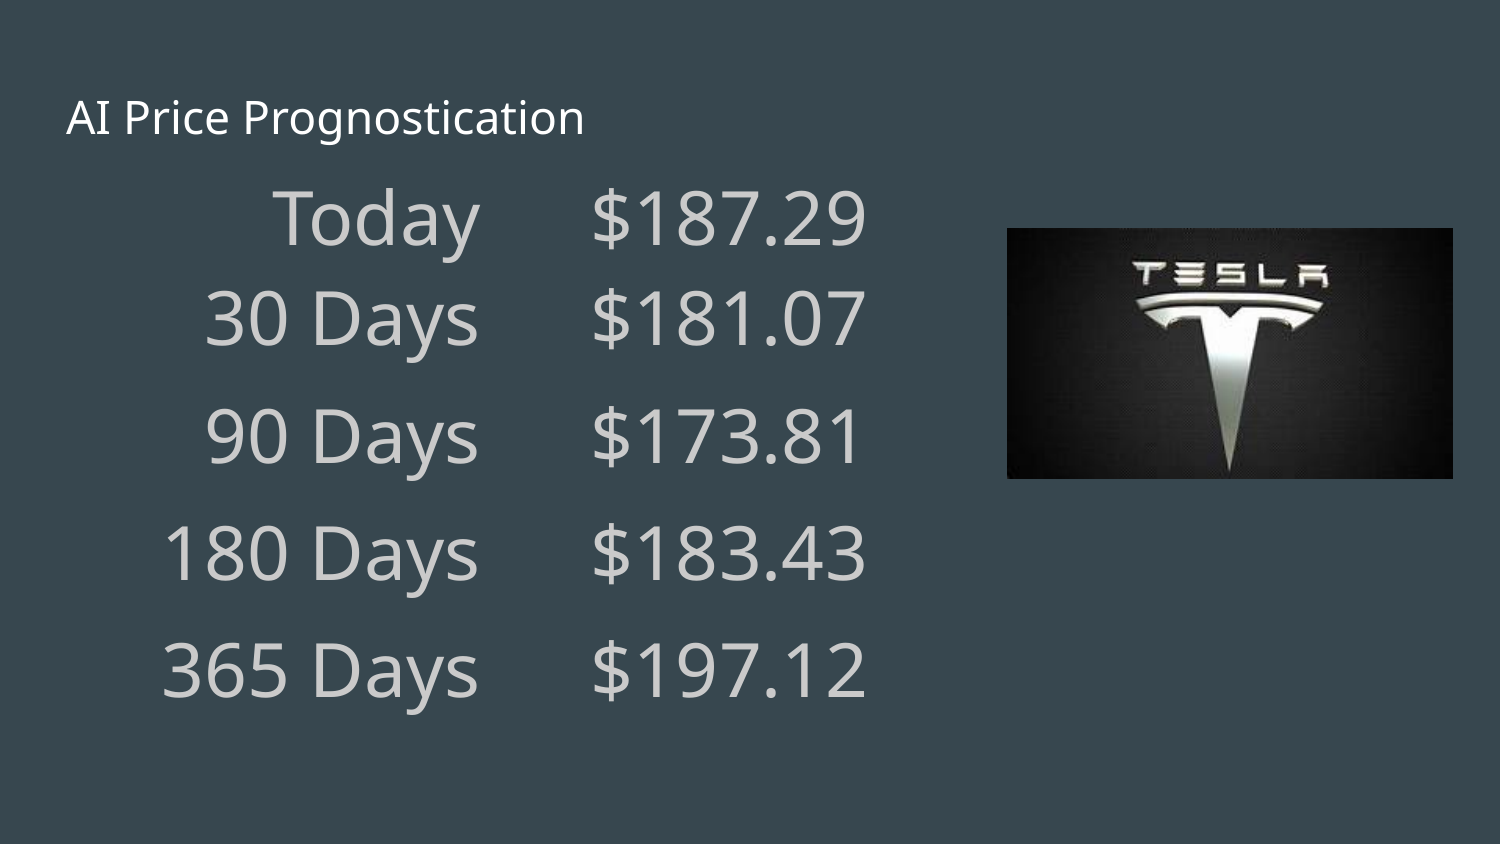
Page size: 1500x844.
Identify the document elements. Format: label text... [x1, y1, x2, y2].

picture [1006, 227, 1453, 479]
text_box $197.12 [514, 623, 884, 741]
text_box Today [126, 155, 496, 289]
text_box 180 Days [126, 490, 496, 623]
text_box $183.43 [514, 490, 884, 623]
title AI Price Prognostication [51, 72, 604, 167]
text_box $173.81 [514, 373, 884, 490]
text_box 30 Days [126, 289, 496, 373]
text_box $187.29 [514, 155, 884, 289]
text_box 90 Days [126, 373, 496, 490]
text_box 365 Days [126, 623, 496, 741]
text_box $181.07 [514, 289, 884, 373]
